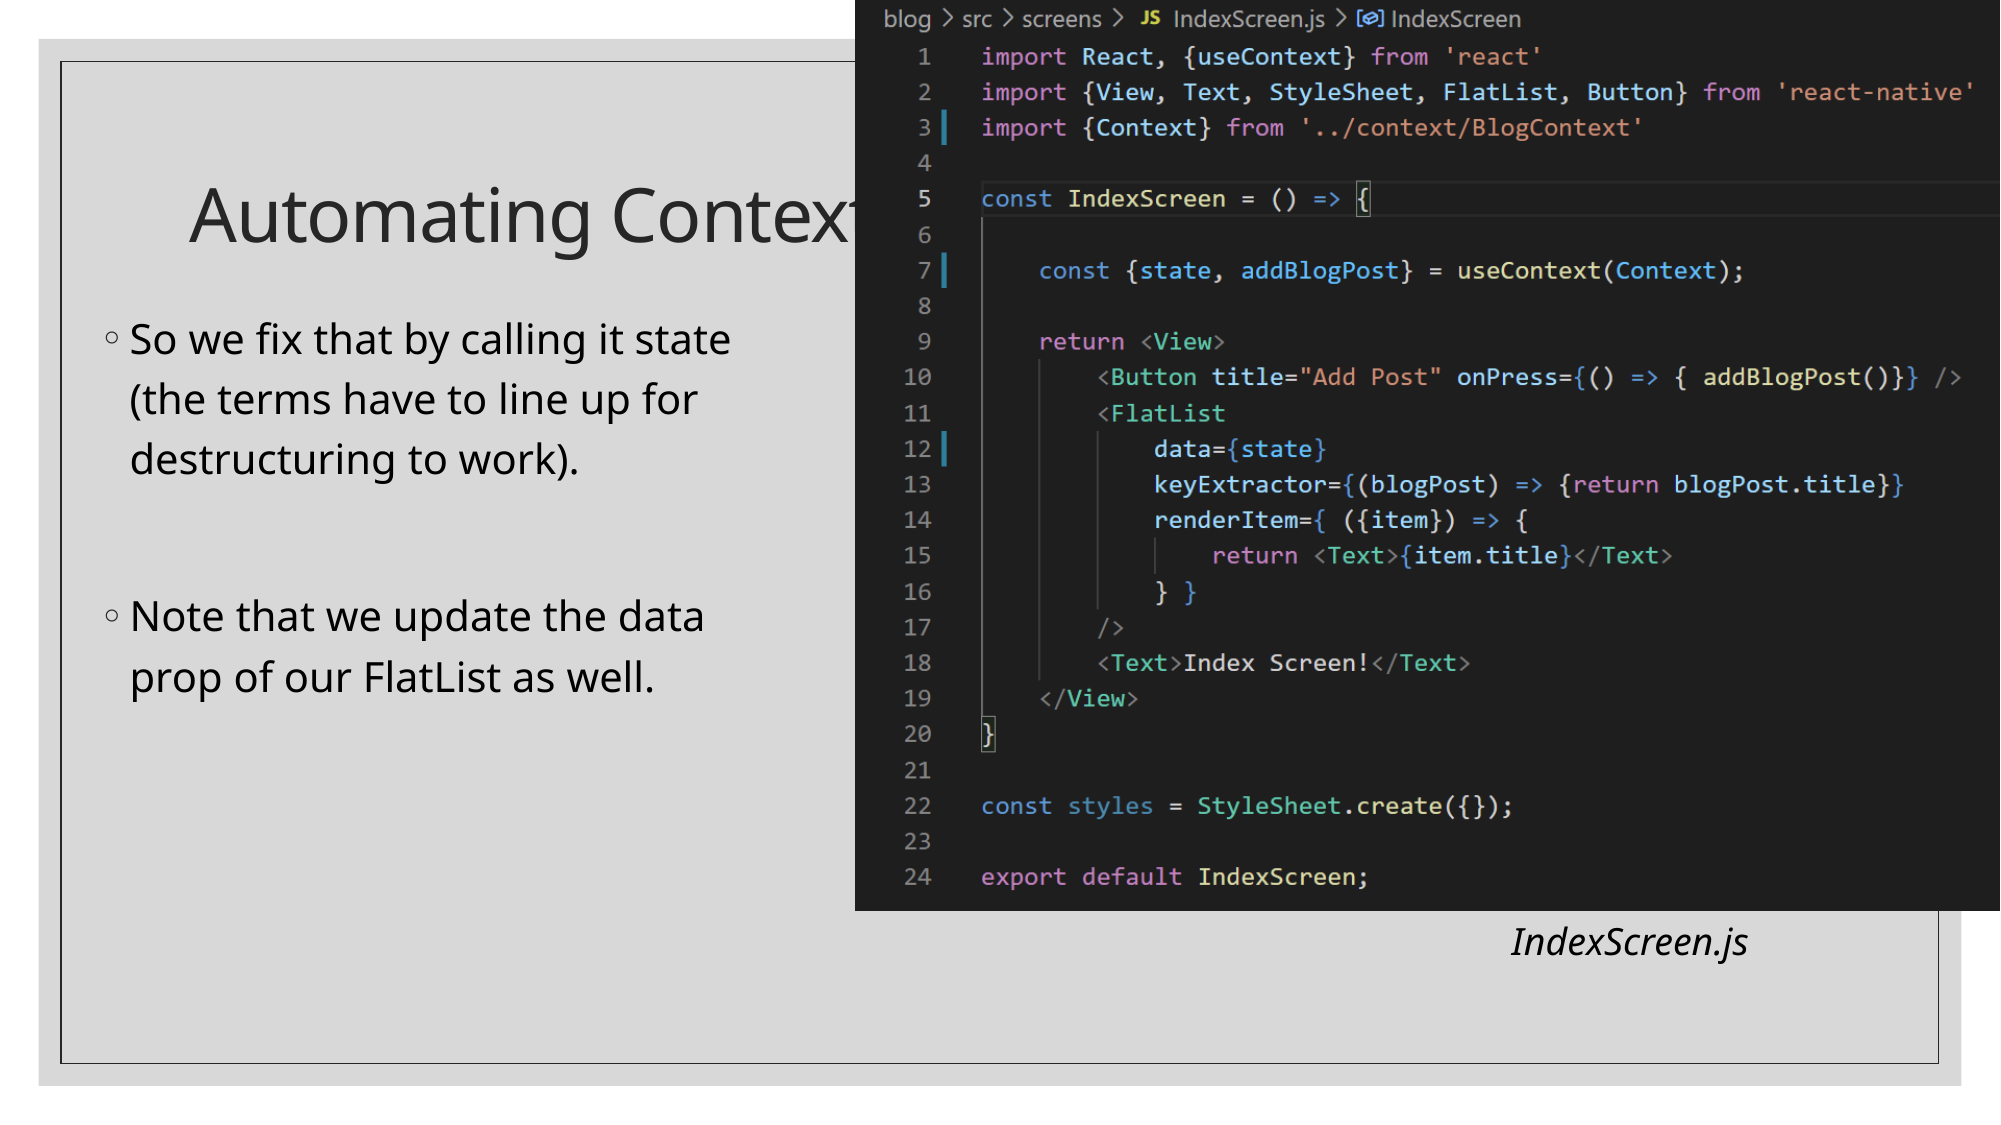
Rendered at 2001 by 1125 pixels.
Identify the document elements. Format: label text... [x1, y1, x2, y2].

title Automating Context Creation [174, 105, 849, 331]
text_box IndexScreen.js [1496, 919, 1765, 971]
list So we fix that by calling it state (the terms have to line up for destructuring to work). Note that we update the data prop of our FlatList as well. [84, 294, 812, 1001]
picture [855, 0, 2000, 911]
